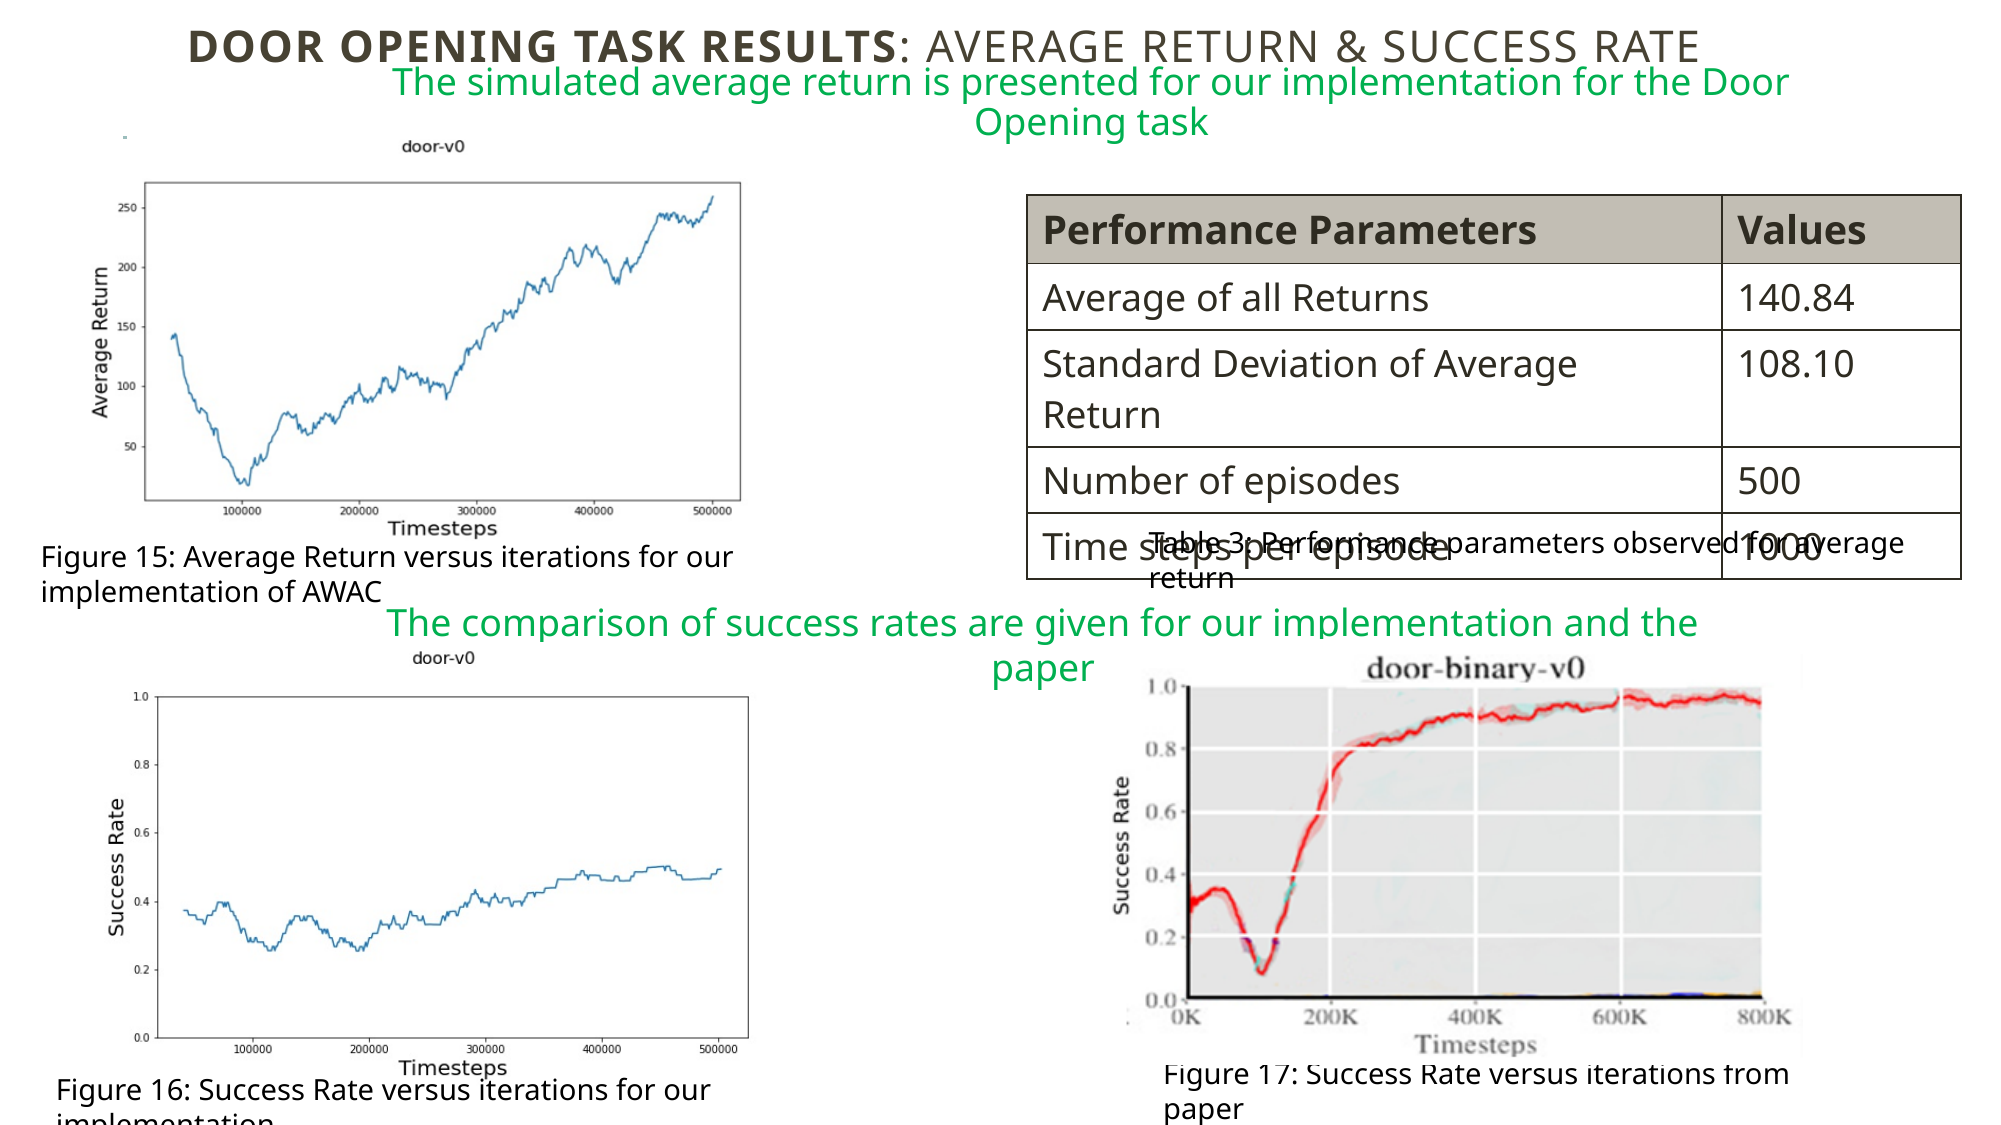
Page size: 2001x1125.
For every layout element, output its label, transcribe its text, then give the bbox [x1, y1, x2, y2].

table_cell Number of episodes [1028, 448, 1721, 512]
table_header Performance Parameters [1028, 196, 1721, 263]
text_box Table 3: Performance parameters observed for average return [1133, 516, 1934, 602]
table_cell Standard Deviation of Average Return [1028, 331, 1721, 446]
table_cell 1000 [1723, 514, 1960, 578]
table_cell 108.10 [1723, 331, 1960, 446]
text_box The comparison of success rates are given for our implementation and the paper [344, 591, 1742, 742]
table_cell 140.84 [1723, 264, 1960, 329]
table_cell Time steps per episode [1028, 514, 1721, 578]
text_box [25, 139, 960, 582]
table_cell 500 [1723, 448, 1960, 512]
list The simulated average return is presented for our implementation for the Door Opening task [315, 55, 1854, 119]
text_box Figure 17: Success Rate versus iterations from paper [1148, 1047, 1820, 1125]
text_box DOOR OPENING TASK RESULTS: AVERAGE RETURN & SUCCESS RATE [146, 10, 1742, 90]
table_cell Average of all Returns [1028, 264, 1721, 329]
picture [1105, 639, 1803, 1065]
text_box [40, 642, 895, 1116]
table_header Values [1723, 196, 1960, 263]
